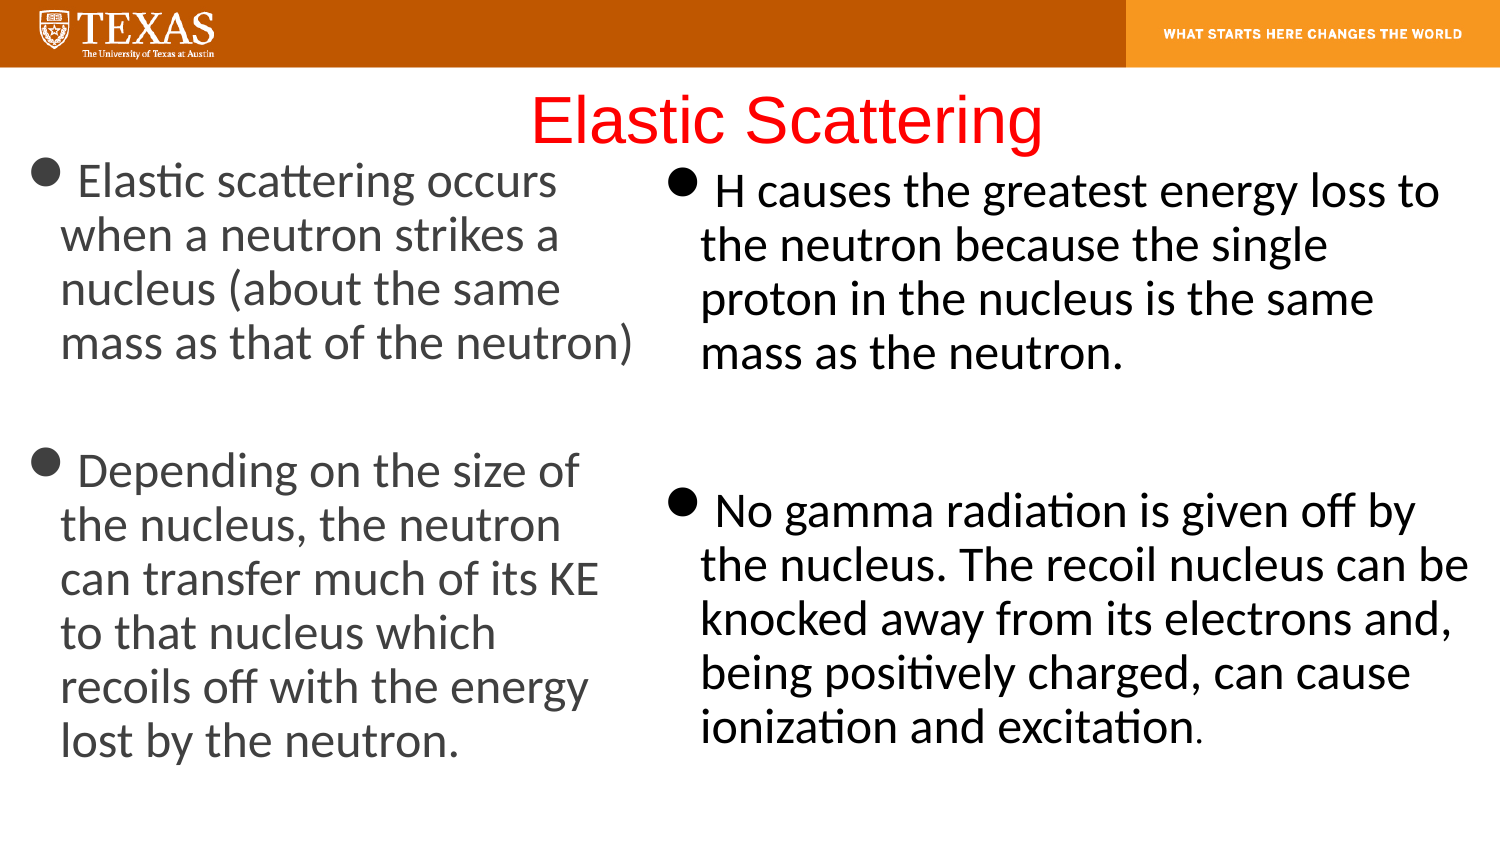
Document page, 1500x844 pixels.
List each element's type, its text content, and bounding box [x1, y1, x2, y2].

text_box H causes the greatest energy loss to the neutron because the single proton in the nucleus is the same mass as the neutron. No gamma radiation is given off by the nucleus. The recoil nucleus can be knocked away from its electrons and, being positively charged, can cause ionization and excitation. [649, 157, 1488, 762]
list Elastic scattering occurs when a neutron strikes a nucleus (about the same mass as that of the neutron) Depending on the size of the nucleus, the neutron can transfer much of its KE to that nucleus which recoils off with the energy lost by the neutron. [12, 146, 650, 785]
picture [0, 0, 1500, 844]
title Elastic Scattering [150, 46, 1425, 157]
text_box [326, 558, 649, 619]
